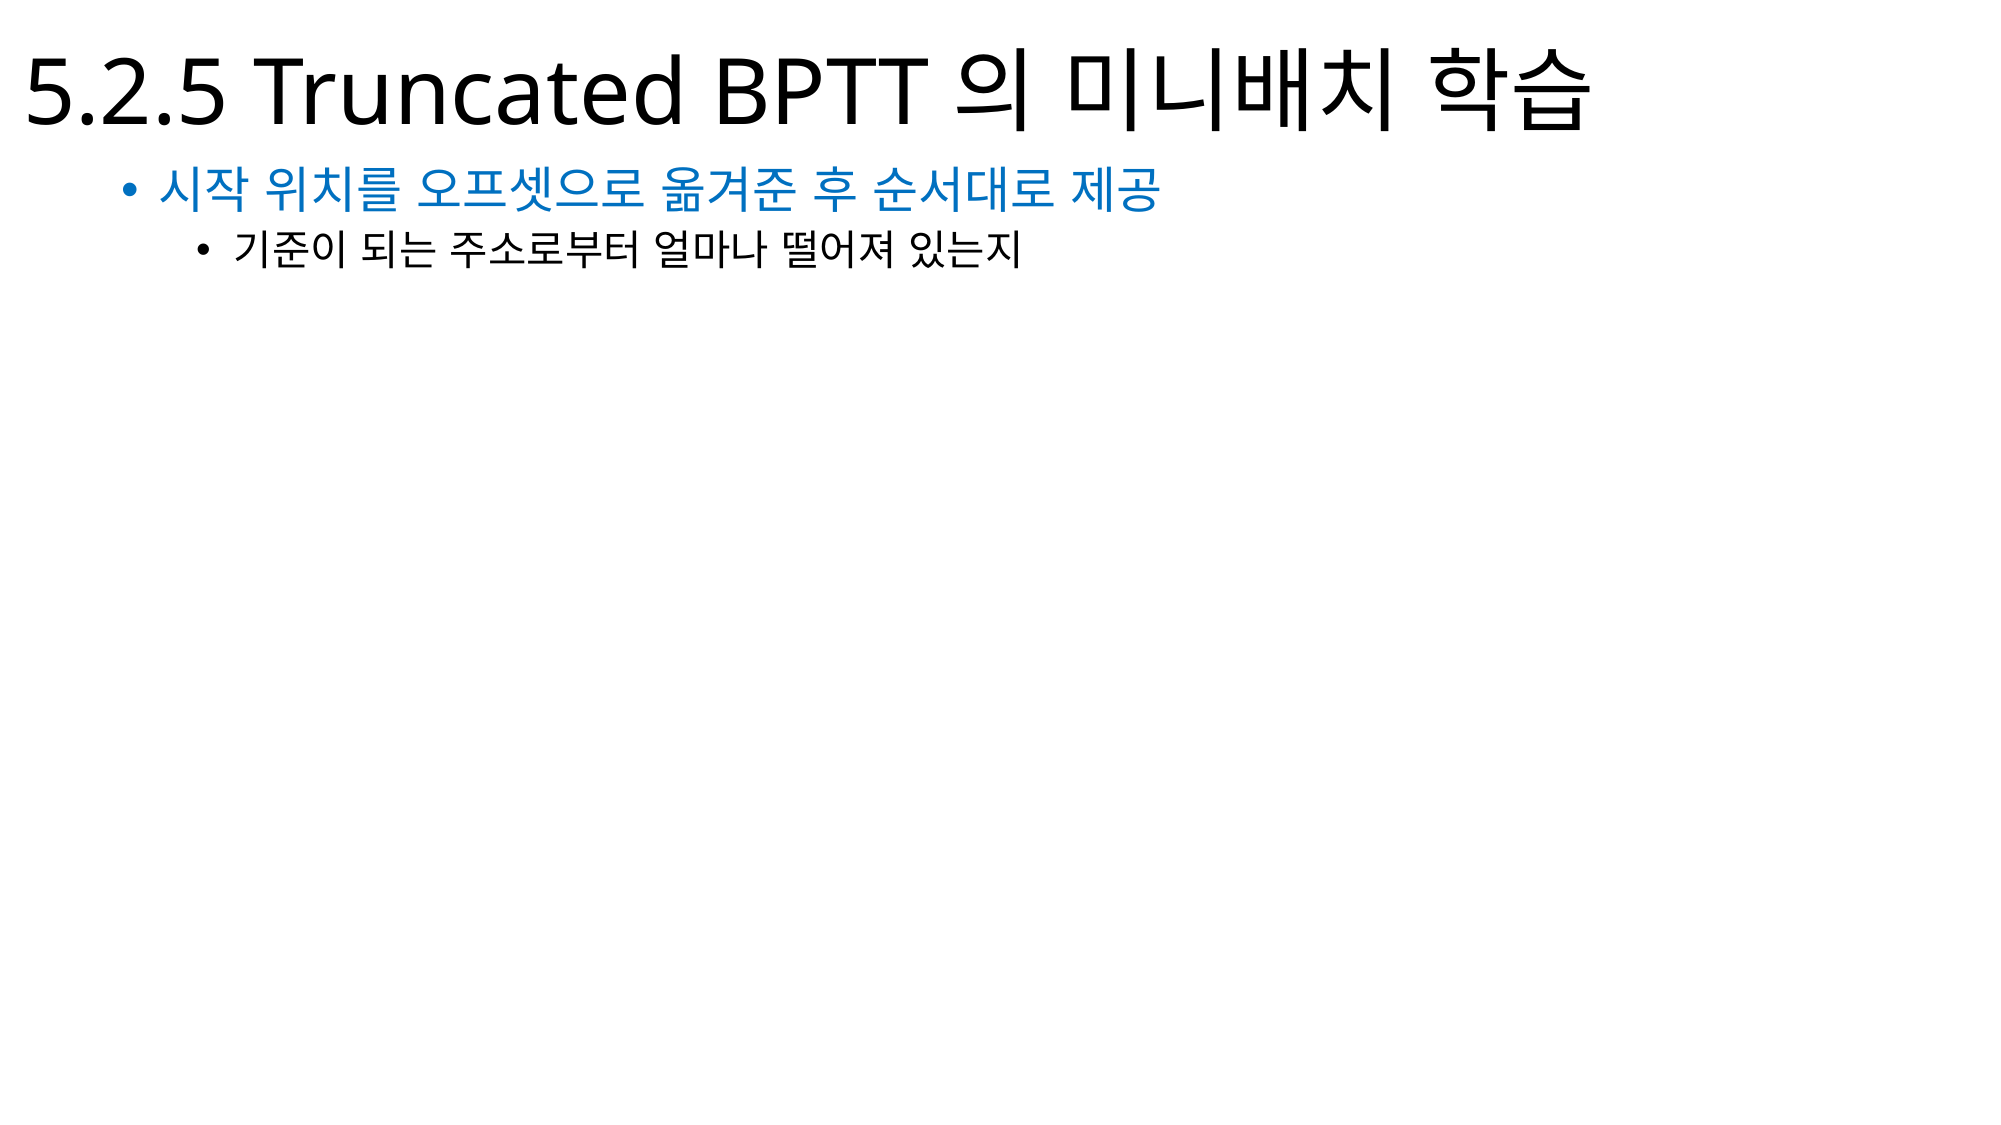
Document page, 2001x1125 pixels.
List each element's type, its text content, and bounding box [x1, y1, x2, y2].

title 5.2.5 Truncated BPTT의 미니배치 학습 [8, 0, 1733, 204]
list 시작 위치를 오프셋으로 옮겨준 후 순서대로 제공 기준이 되는 주소로부터 얼마나 떨어져 있는지 [31, 157, 1757, 872]
